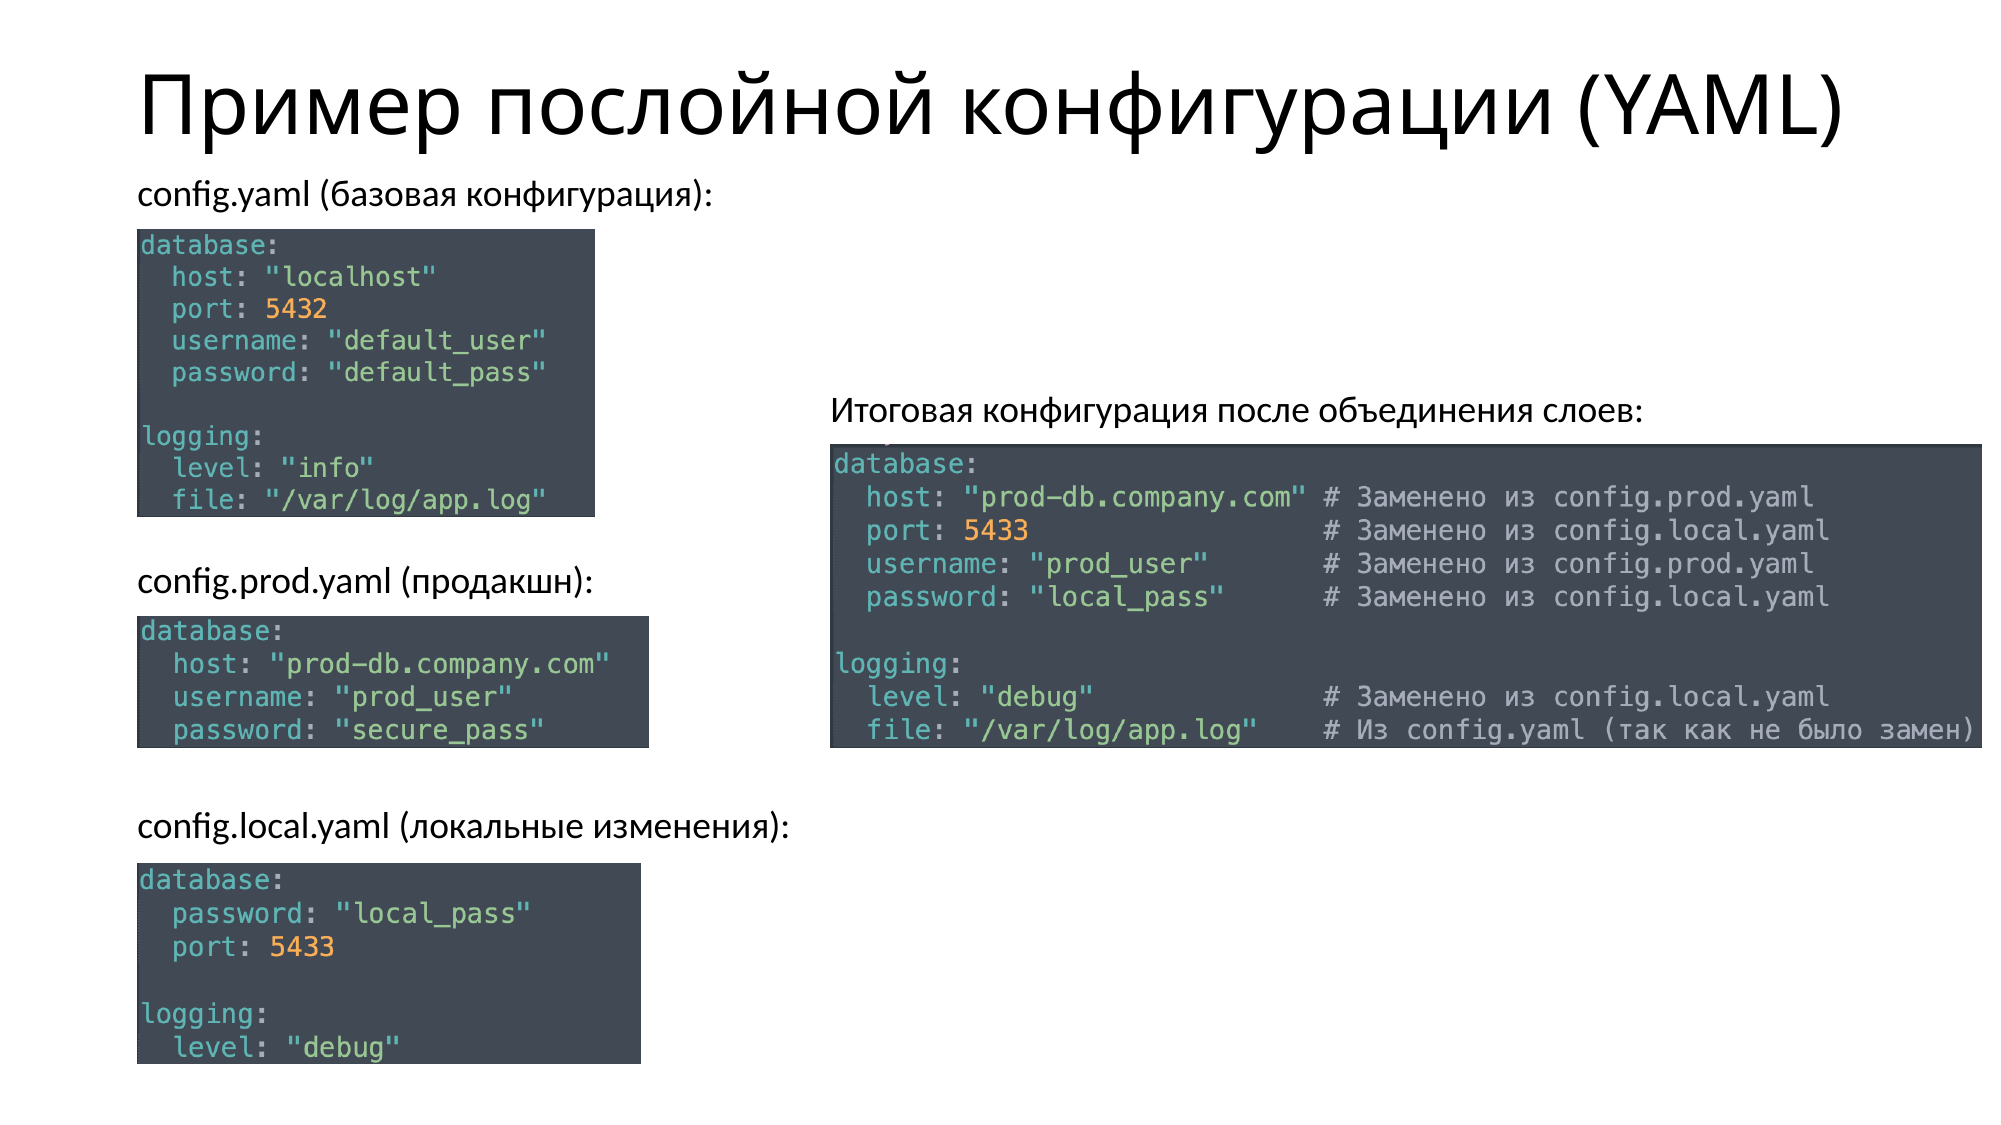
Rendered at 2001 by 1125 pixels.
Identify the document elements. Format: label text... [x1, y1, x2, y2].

picture [137, 616, 649, 748]
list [137, 229, 595, 517]
text_box config.yaml (базовая конфигурация): [137, 169, 728, 215]
picture [137, 863, 641, 1064]
text_box config.local.yaml (локальные изменения): [137, 801, 809, 847]
text_box Итоговая конфигурация после объединения слоев: [830, 385, 1831, 431]
title Пример послойной конфигурации (YAML) [137, 53, 1863, 162]
picture [830, 444, 1982, 748]
text_box config.prod.yaml (продакшн): [137, 555, 622, 616]
